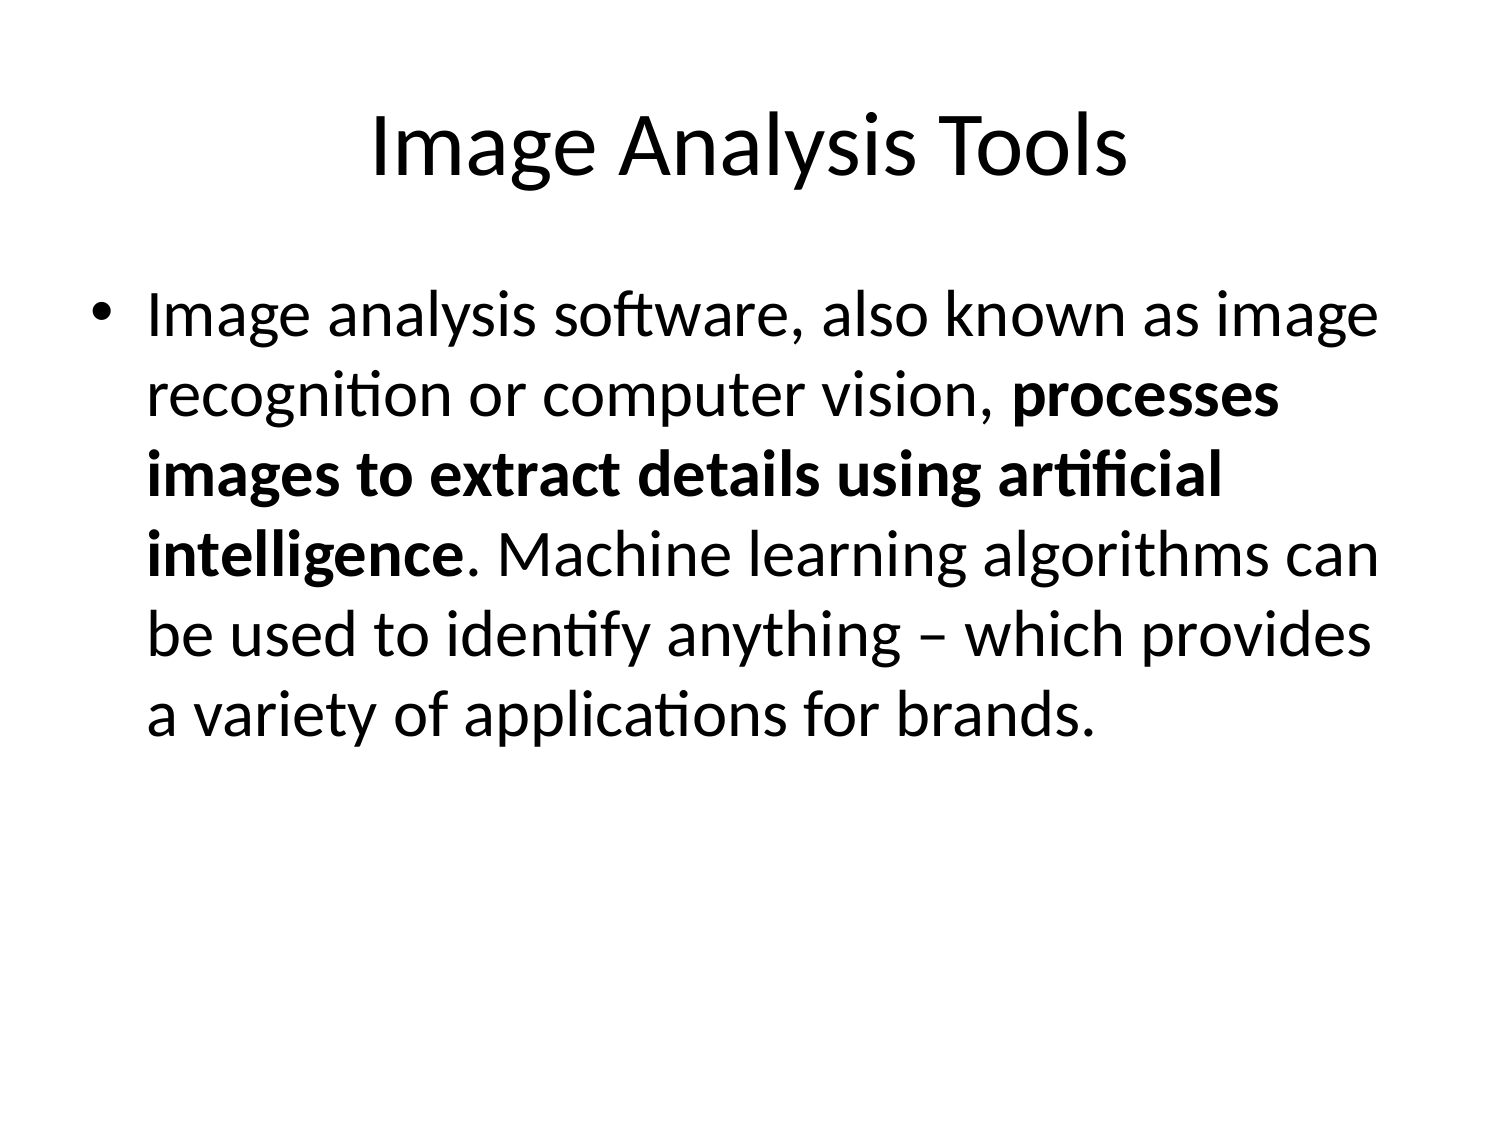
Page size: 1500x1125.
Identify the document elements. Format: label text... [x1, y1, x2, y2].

title Image Analysis Tools [75, 45, 1425, 233]
list Image analysis software, also known as image recognition or computer vision, processes images to extract details using artificial intelligence. Machine learning algorithms can be used to identify anything – which provides a variety of applications for brands. [75, 262, 1425, 1005]
